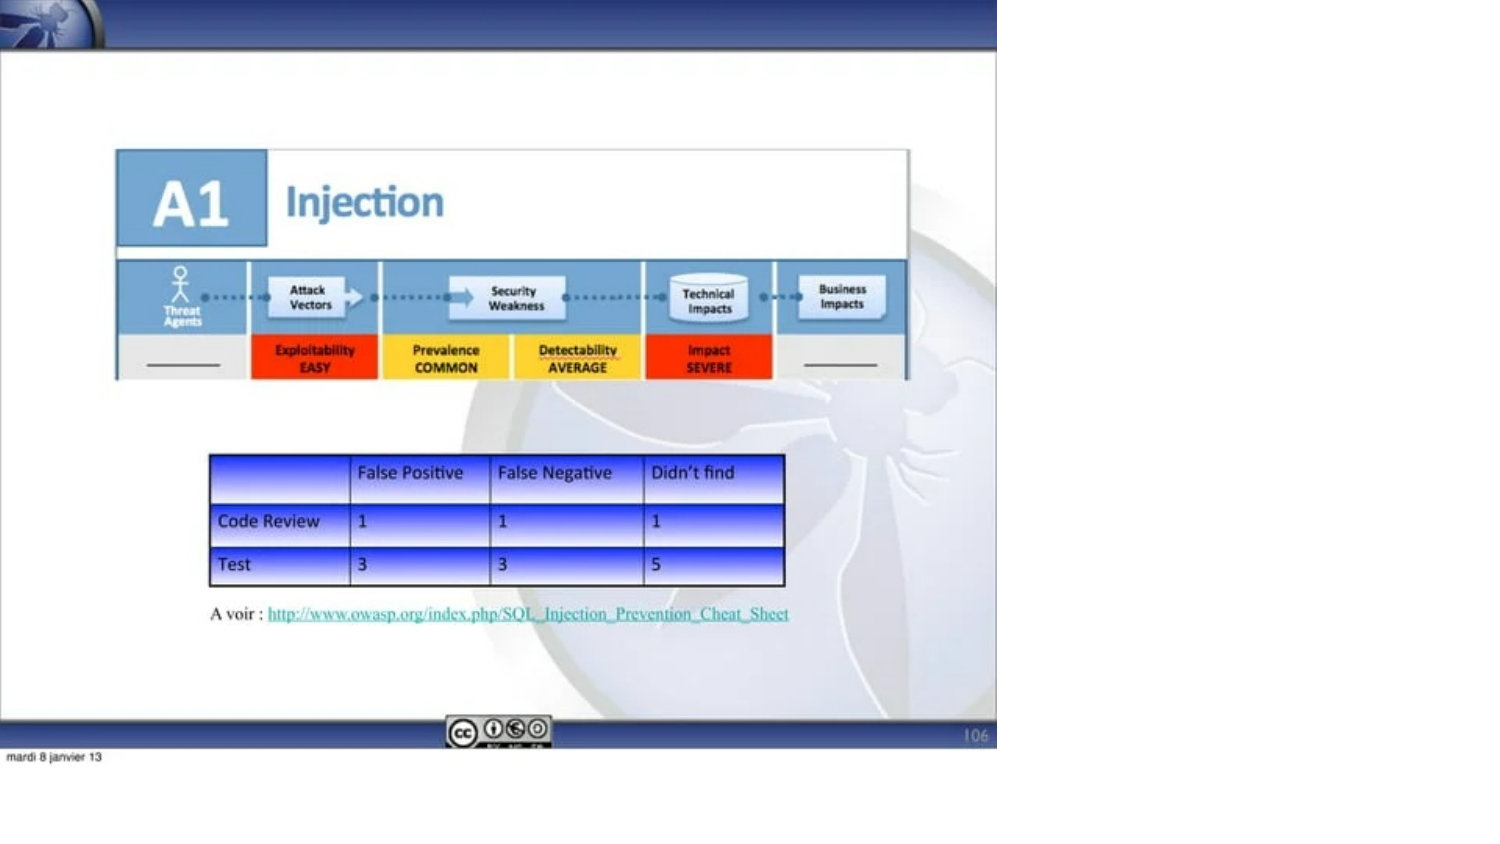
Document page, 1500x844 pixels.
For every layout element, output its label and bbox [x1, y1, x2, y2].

picture [0, 0, 997, 768]
